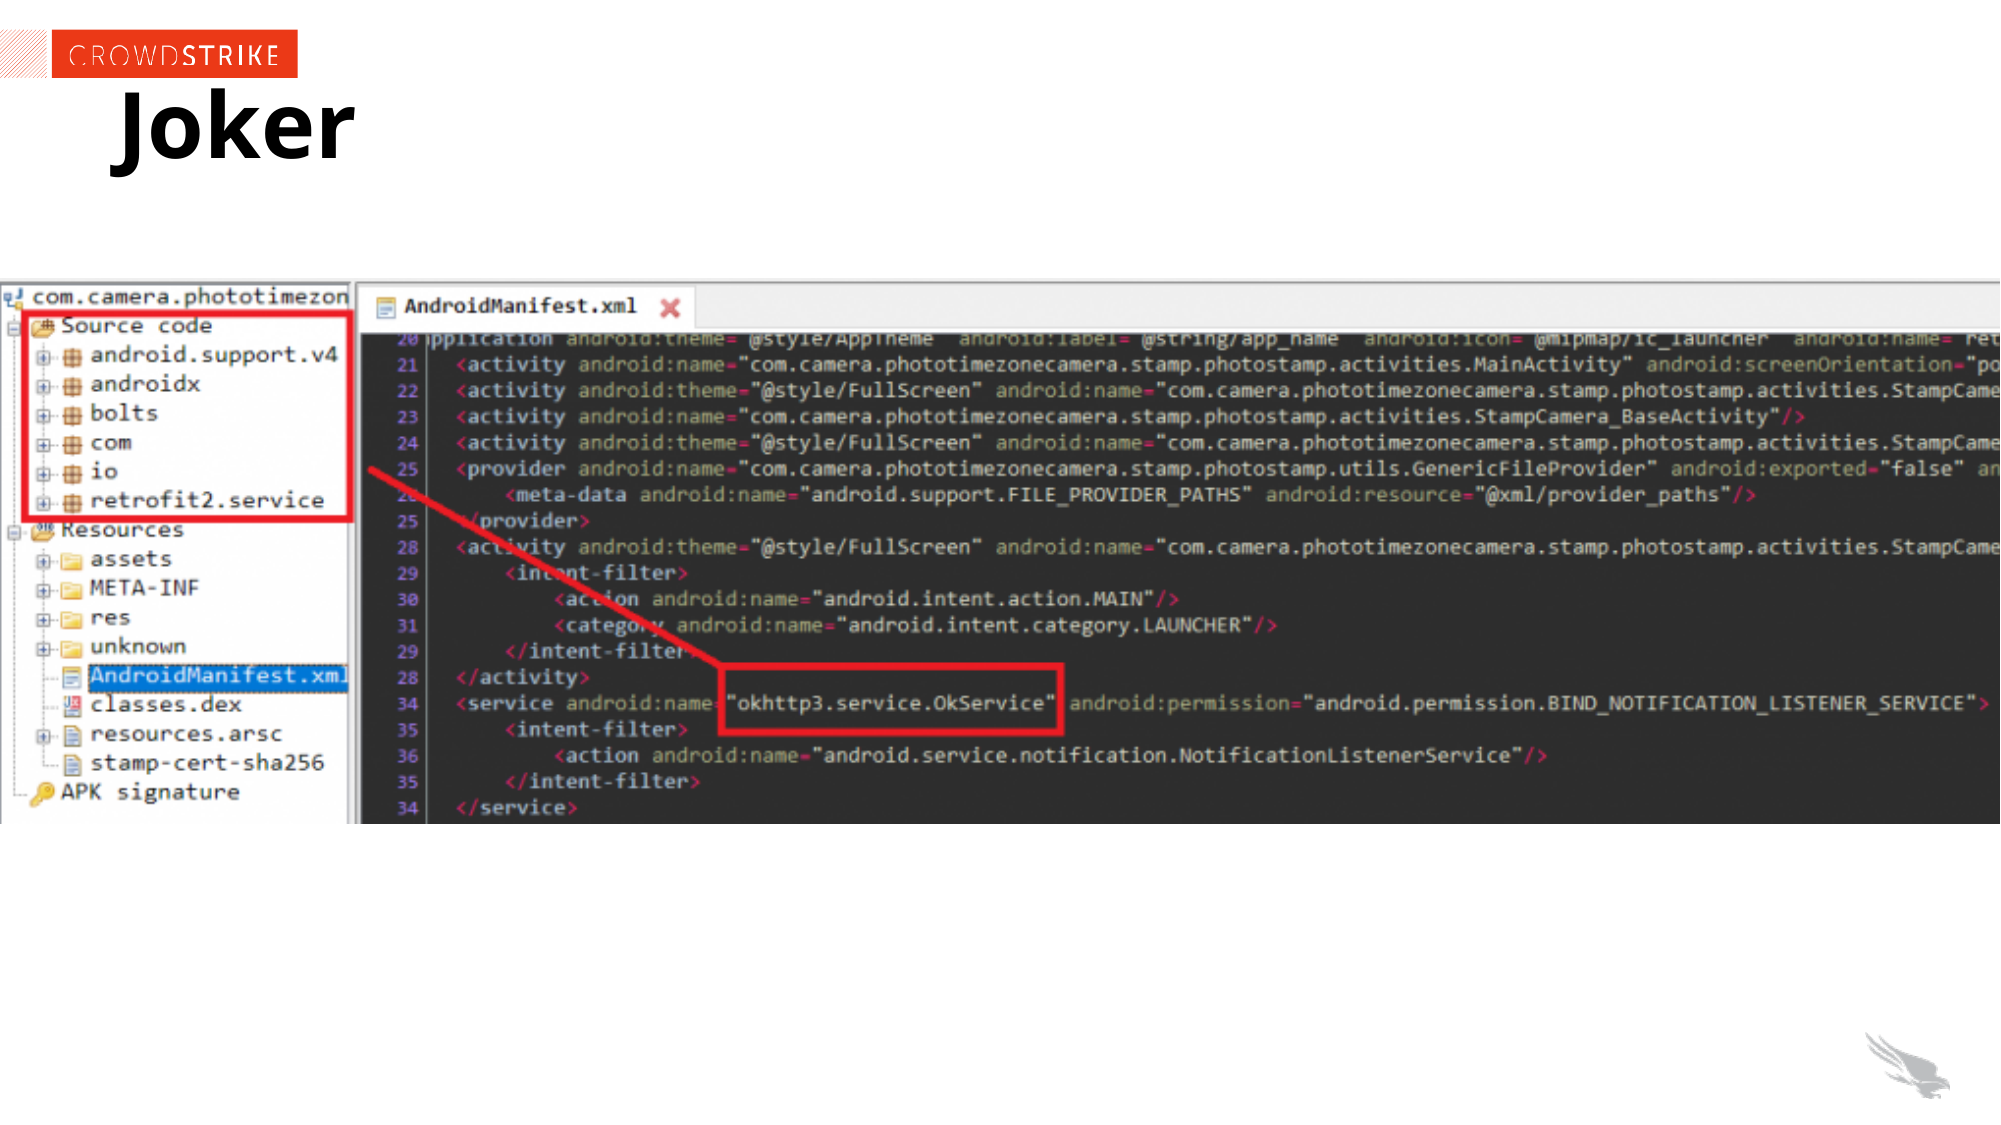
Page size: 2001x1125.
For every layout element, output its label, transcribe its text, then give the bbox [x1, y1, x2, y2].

text_box Joker [115, 87, 1647, 173]
picture [0, 278, 2000, 824]
